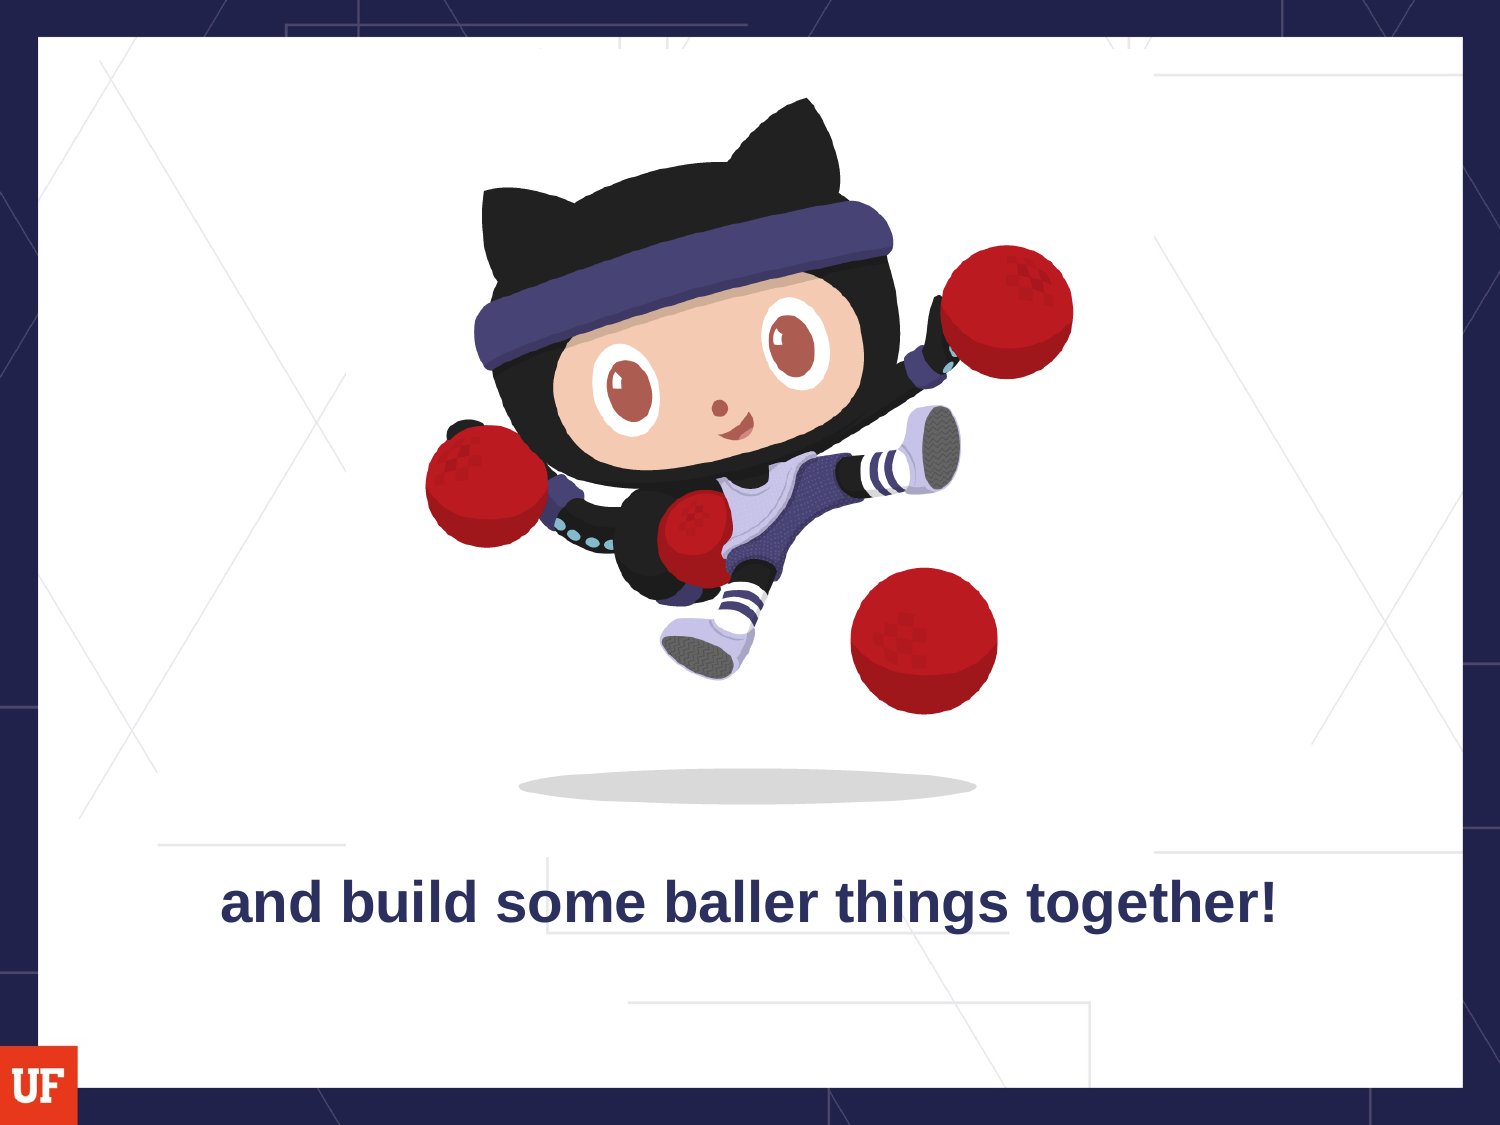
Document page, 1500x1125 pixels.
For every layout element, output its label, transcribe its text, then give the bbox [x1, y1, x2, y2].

picture [0, 0, 1500, 1125]
text_box and build some baller things together! [145, 857, 1355, 942]
